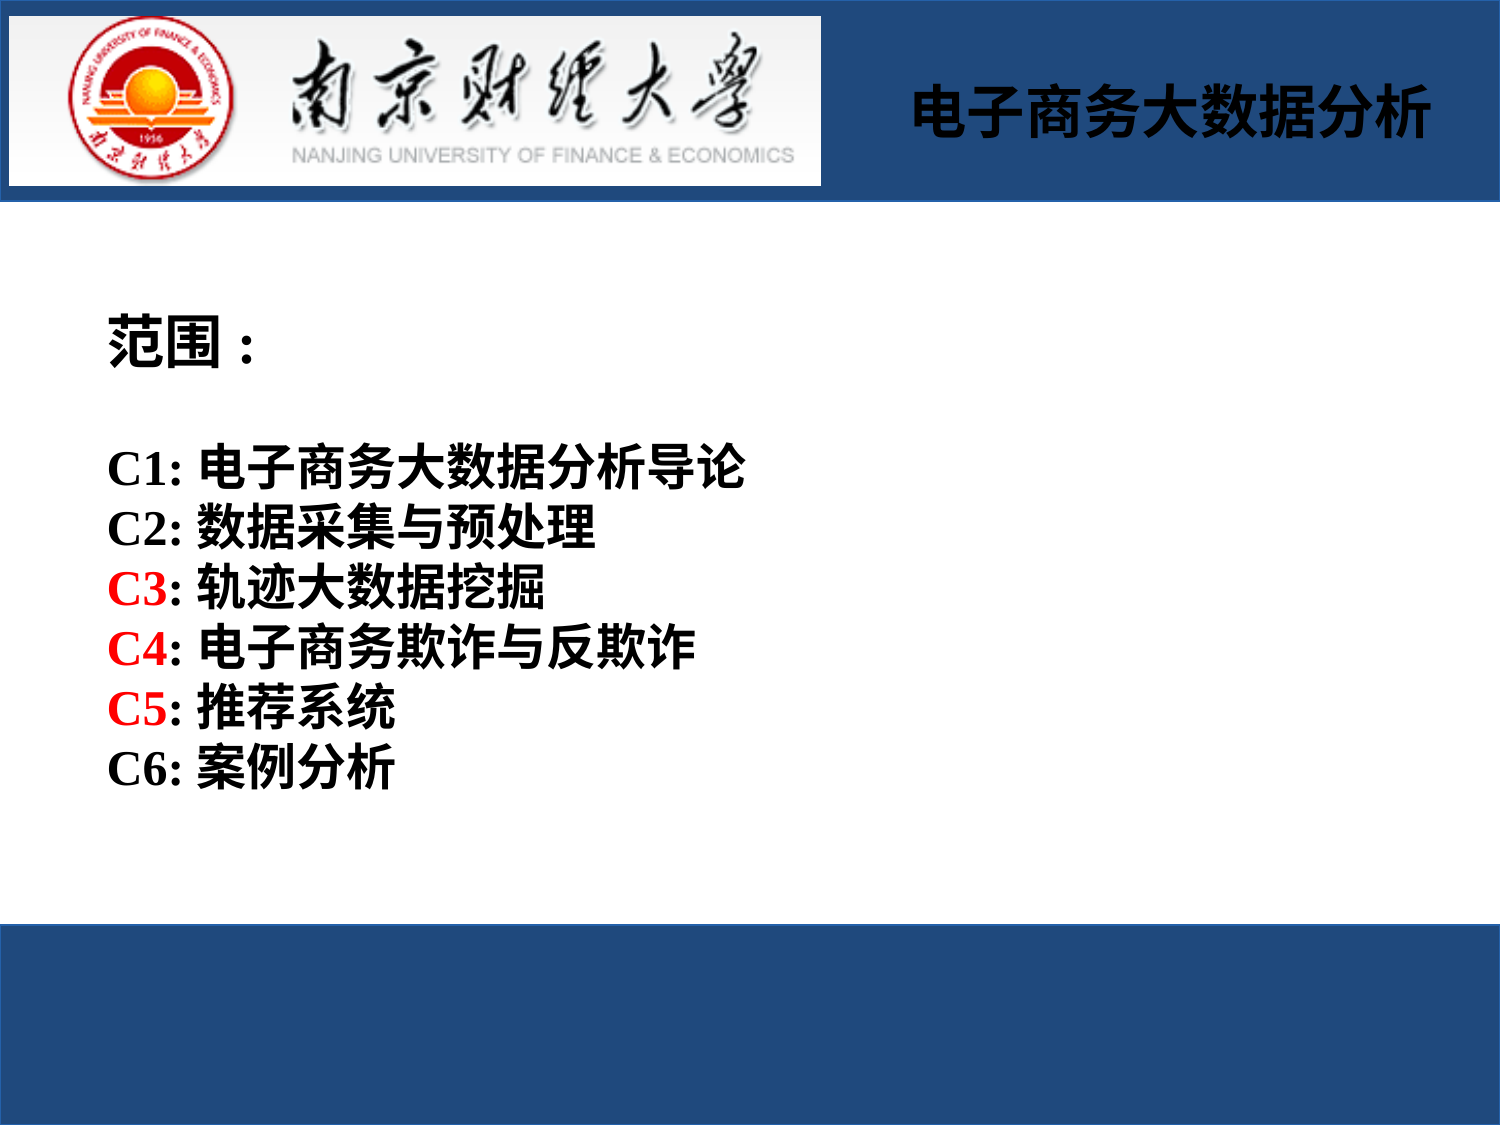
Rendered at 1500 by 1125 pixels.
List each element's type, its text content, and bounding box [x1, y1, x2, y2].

text_box [0, 924, 1500, 1125]
title 范围: C1:电子商务大数据分析导论 C2:数据采集与预处理 C3:轨迹大数据挖掘 C4:电子商务欺诈与反欺诈 C5:推荐系统 C6:案例分析 [91, 256, 1367, 844]
text_box 电子商务大数据分析 [856, 30, 1486, 190]
text_box [0, 0, 1500, 202]
picture [9, 16, 821, 186]
